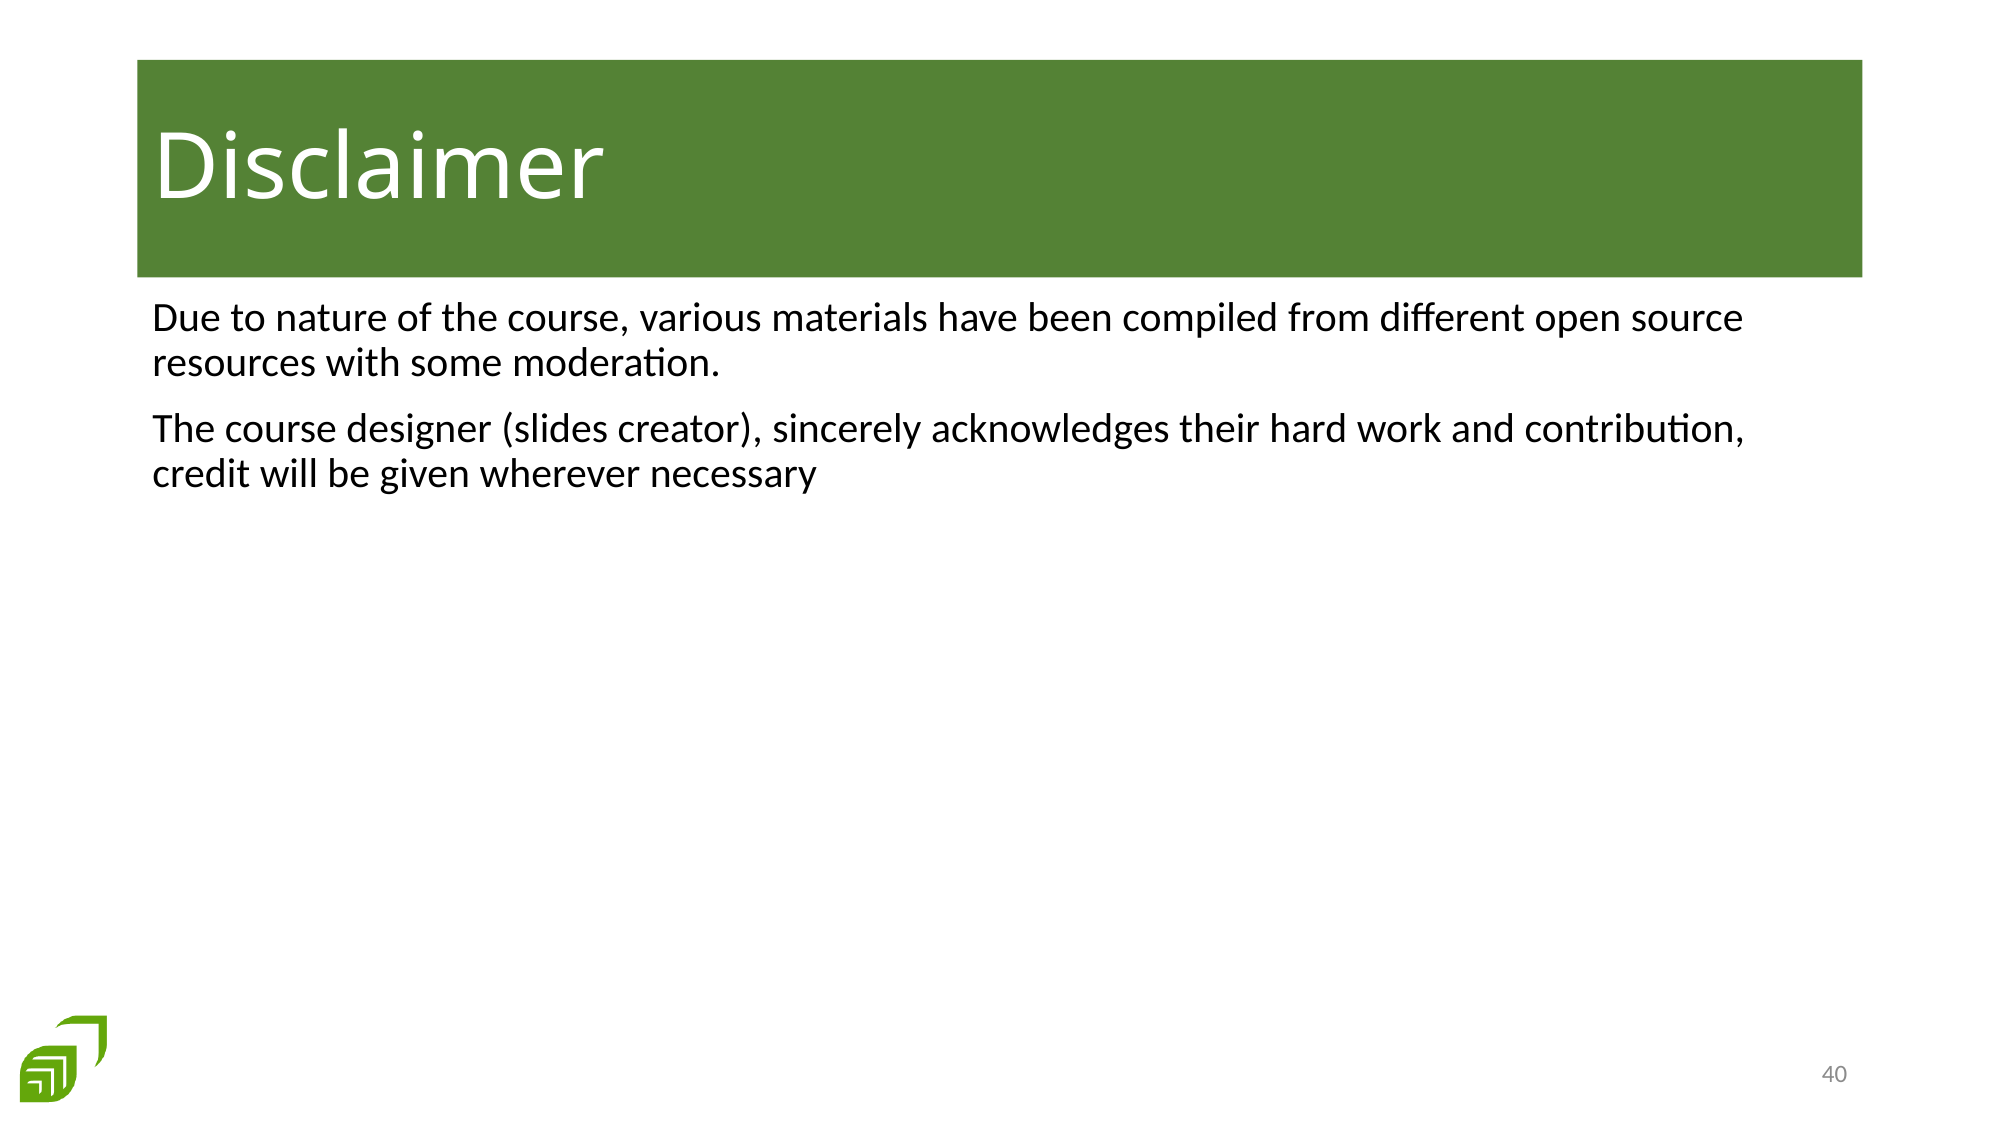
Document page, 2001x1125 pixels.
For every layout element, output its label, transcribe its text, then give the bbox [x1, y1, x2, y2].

title Disclaimer [137, 59, 1863, 278]
picture [16, 1013, 464, 1125]
slide_number 39 [1412, 1042, 1863, 1103]
list Due to nature of the course, various materials have been compiled from different open source resources with some moderation. The course designer (slides creator), sincerely acknowledges their hard work and contribution, credit will be given wherever necessary [137, 287, 1863, 1003]
